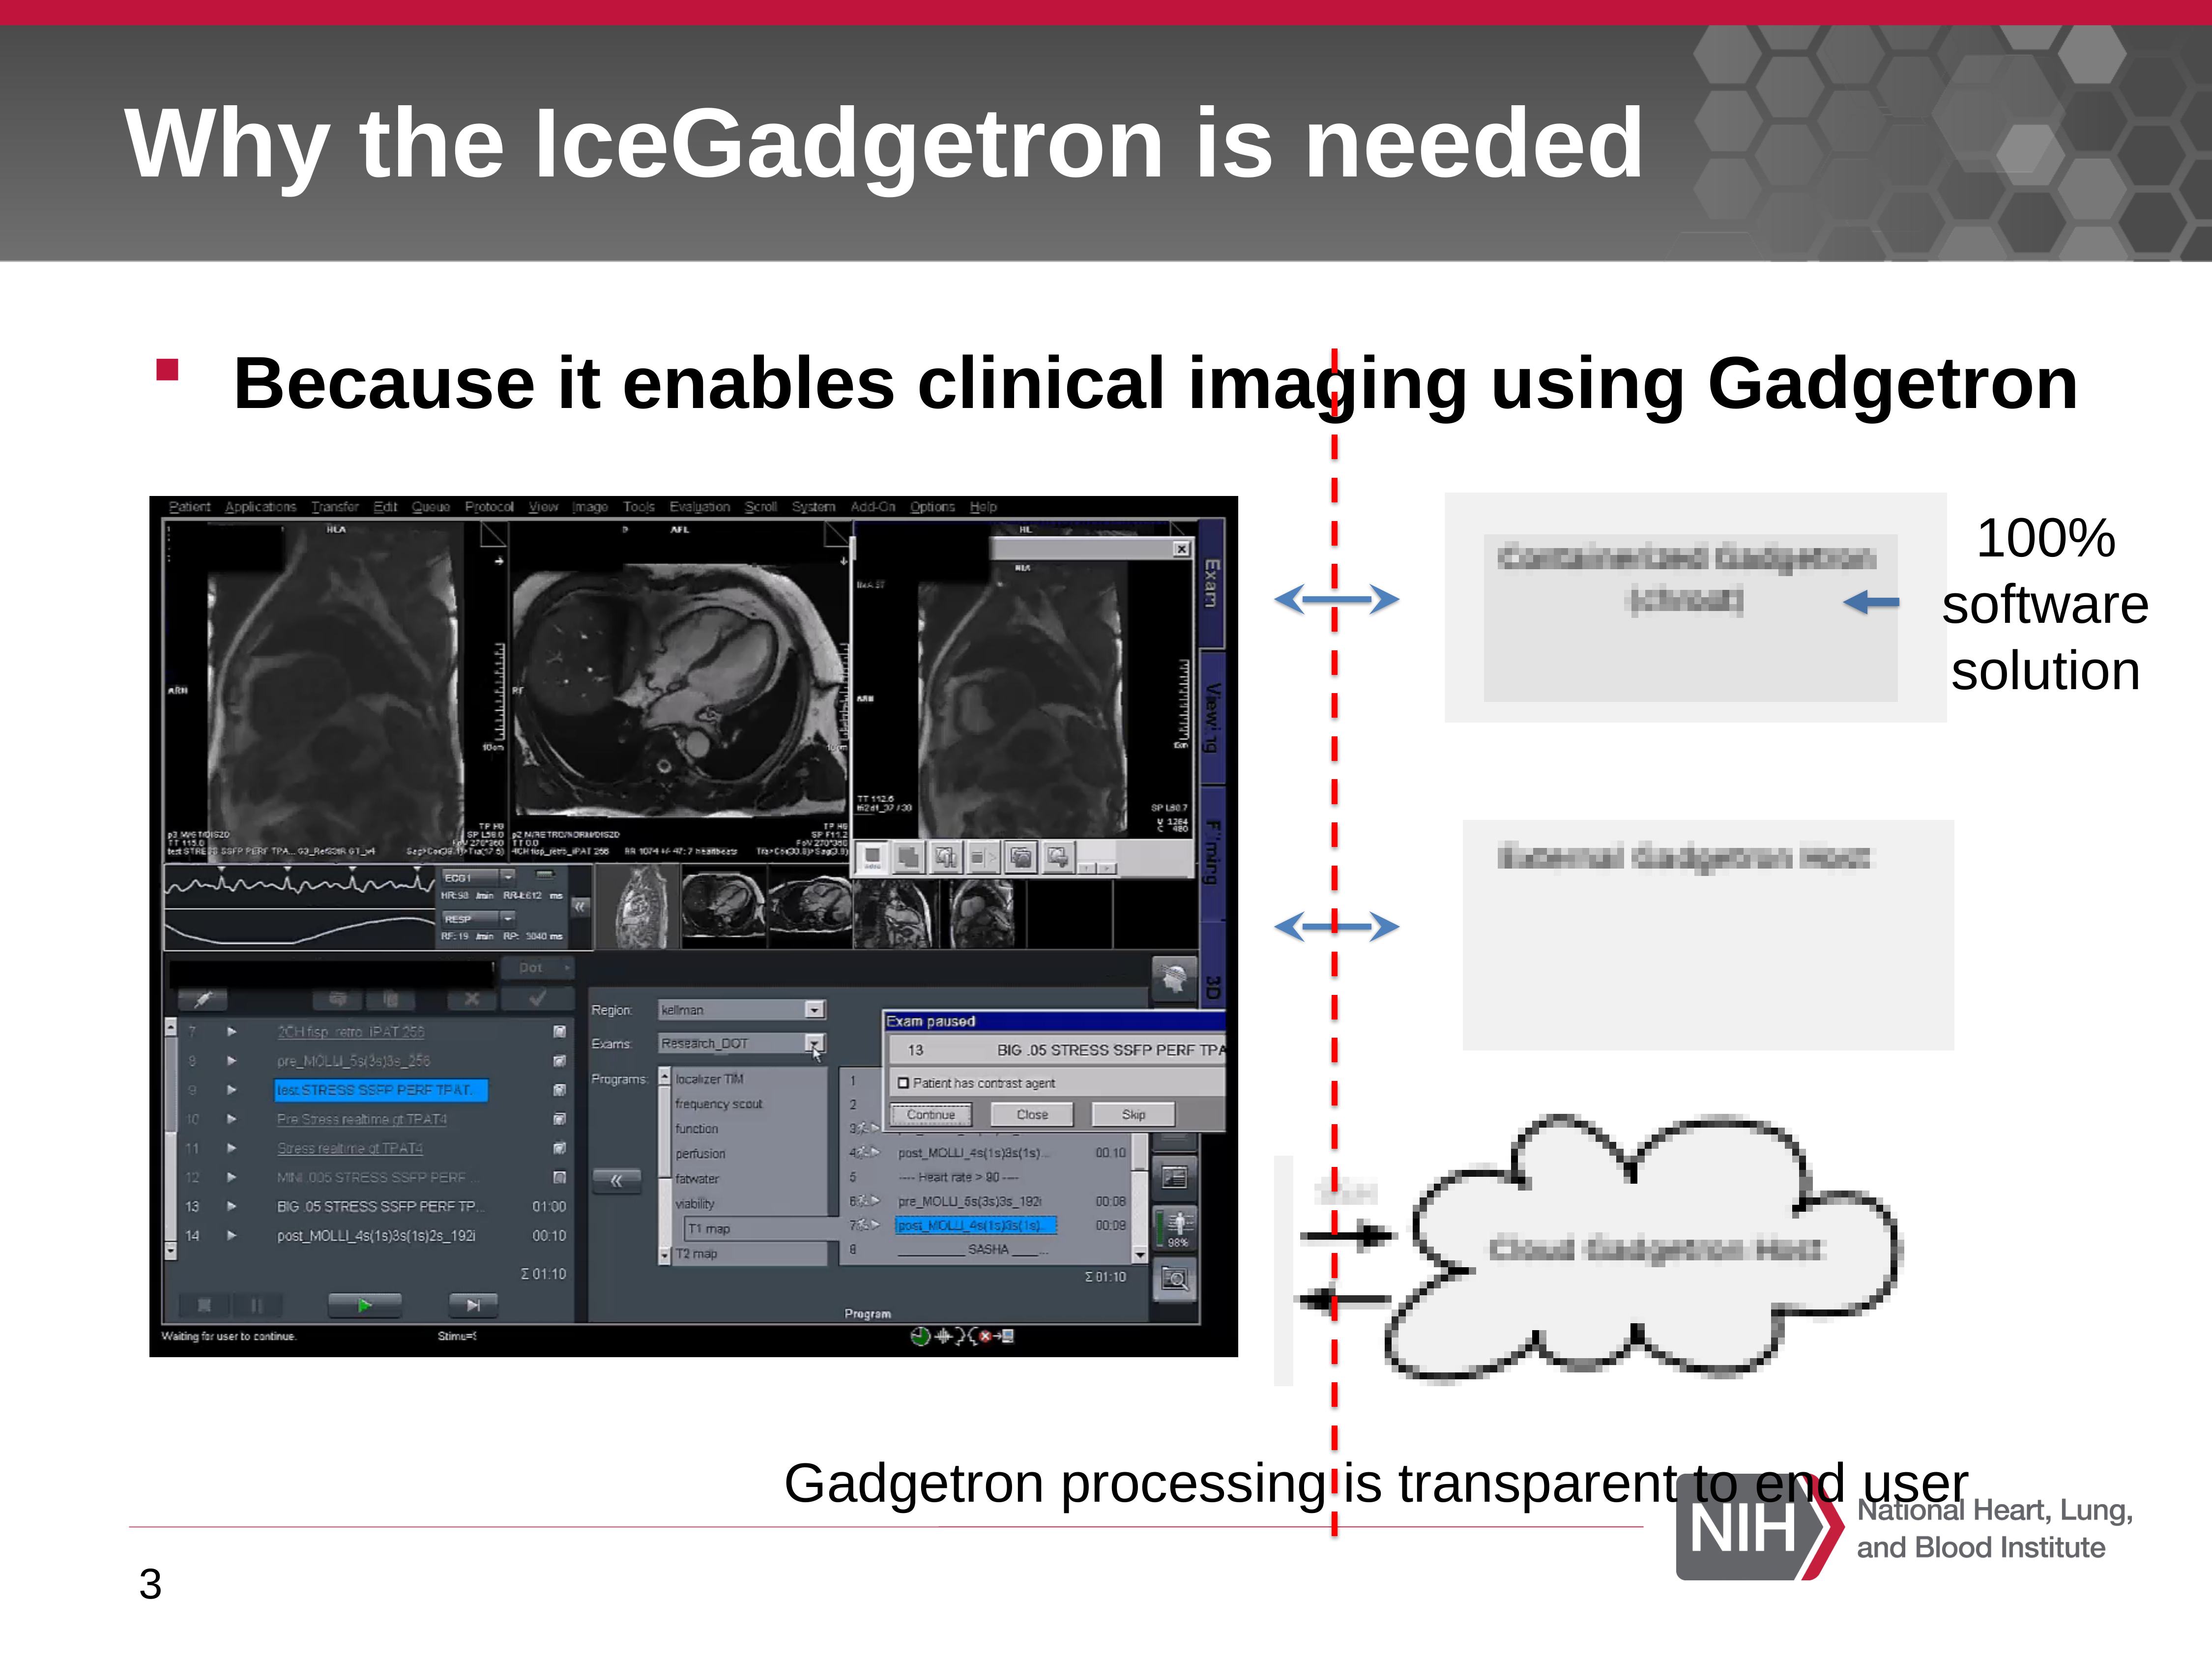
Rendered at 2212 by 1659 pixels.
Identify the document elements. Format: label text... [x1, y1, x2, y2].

picture [0, 26, 2212, 262]
picture [1445, 461, 1974, 1093]
picture [1335, 1109, 1922, 1409]
text_box Gadgetron processing is transparent to end user [776, 1443, 1333, 1517]
text_box Gadgetron processing is transparent to end user [1339, 1443, 2014, 1517]
picture [1676, 1474, 2132, 1580]
slide_number 3 [116, 1544, 259, 1635]
picture [1274, 1109, 1334, 1409]
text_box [149, 495, 1239, 1358]
text_box 100% software solution [1977, 497, 2181, 704]
text_box Because it enables clinical imaging using Gadgetron [128, 199, 2163, 434]
title Why the IceGadgetron is needed [102, 34, 2109, 240]
